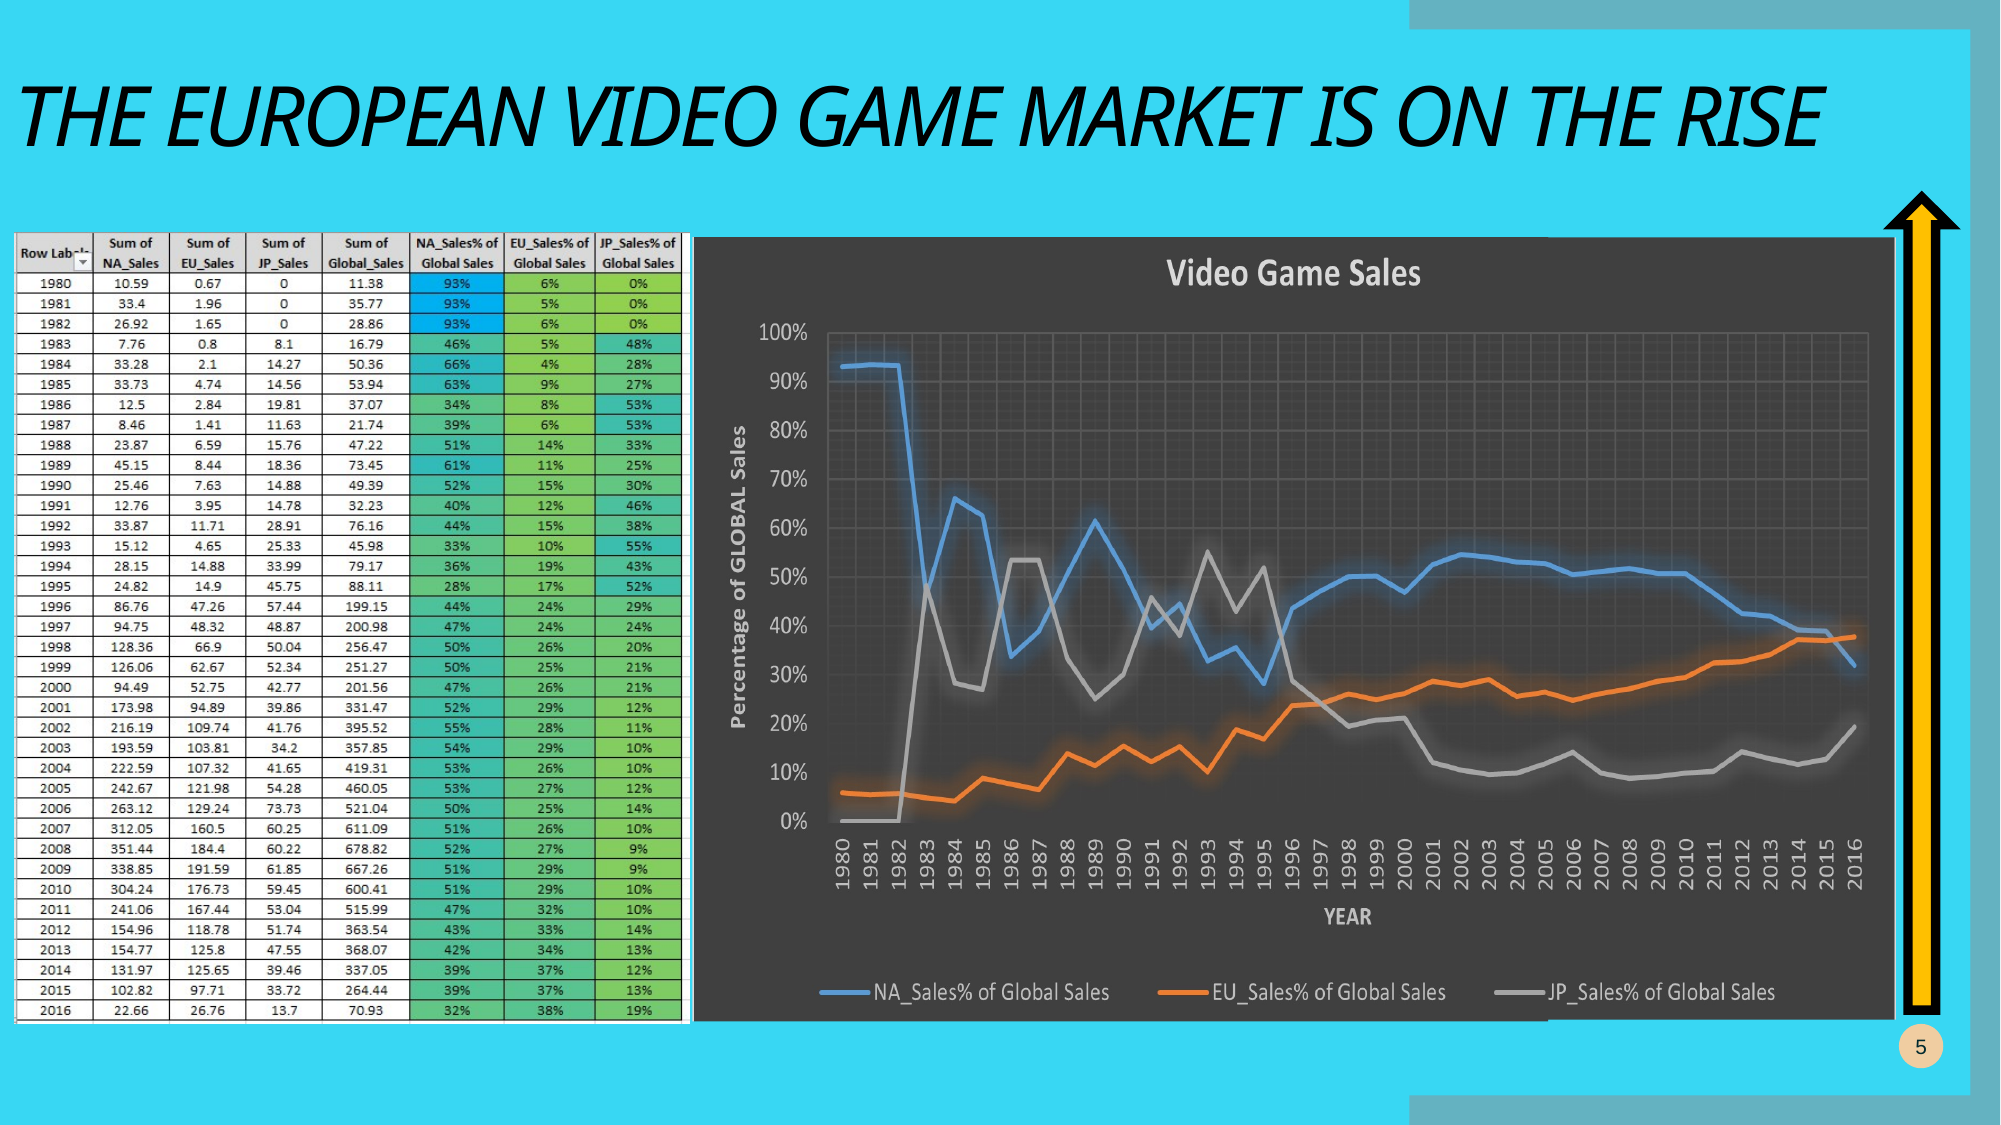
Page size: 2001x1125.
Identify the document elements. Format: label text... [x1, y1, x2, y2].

text_box [1891, 195, 1952, 1012]
slide_number 5 [1898, 1023, 1944, 1069]
picture [692, 237, 1896, 1022]
picture [14, 232, 690, 1024]
title The European video game market is on the rise [14, 74, 1936, 134]
